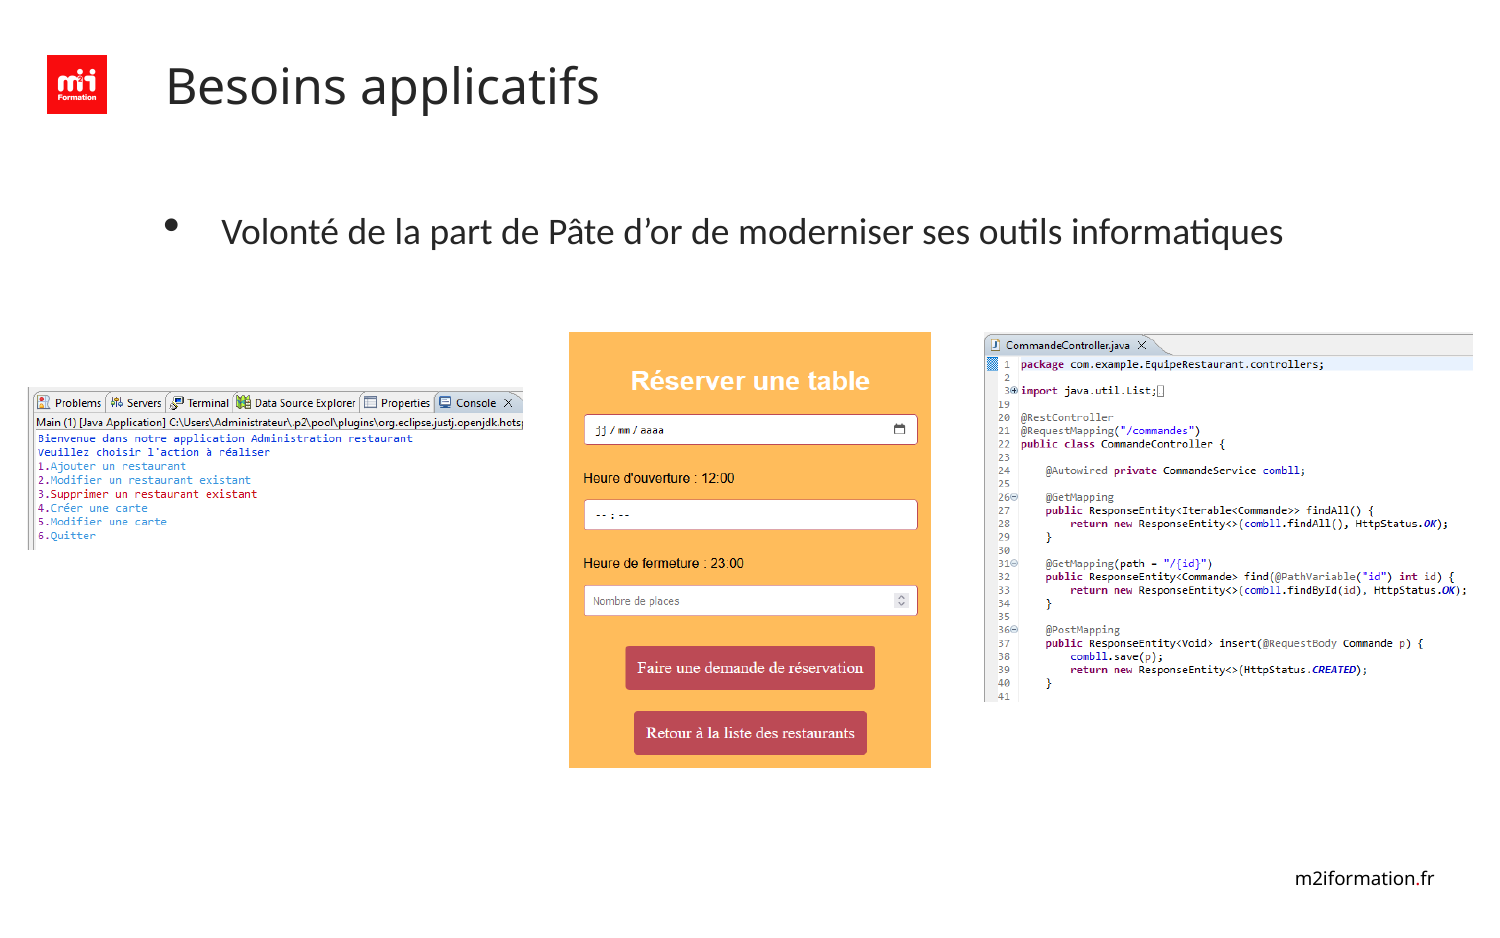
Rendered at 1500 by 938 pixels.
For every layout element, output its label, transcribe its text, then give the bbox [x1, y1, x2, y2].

picture [26, 387, 524, 551]
picture [569, 332, 931, 768]
text_box Volonté de la part de Pâte d’or de moderniser ses outils informatiques [150, 165, 1451, 414]
title Besoins applicatifs [150, 45, 1451, 124]
picture [984, 332, 1473, 702]
